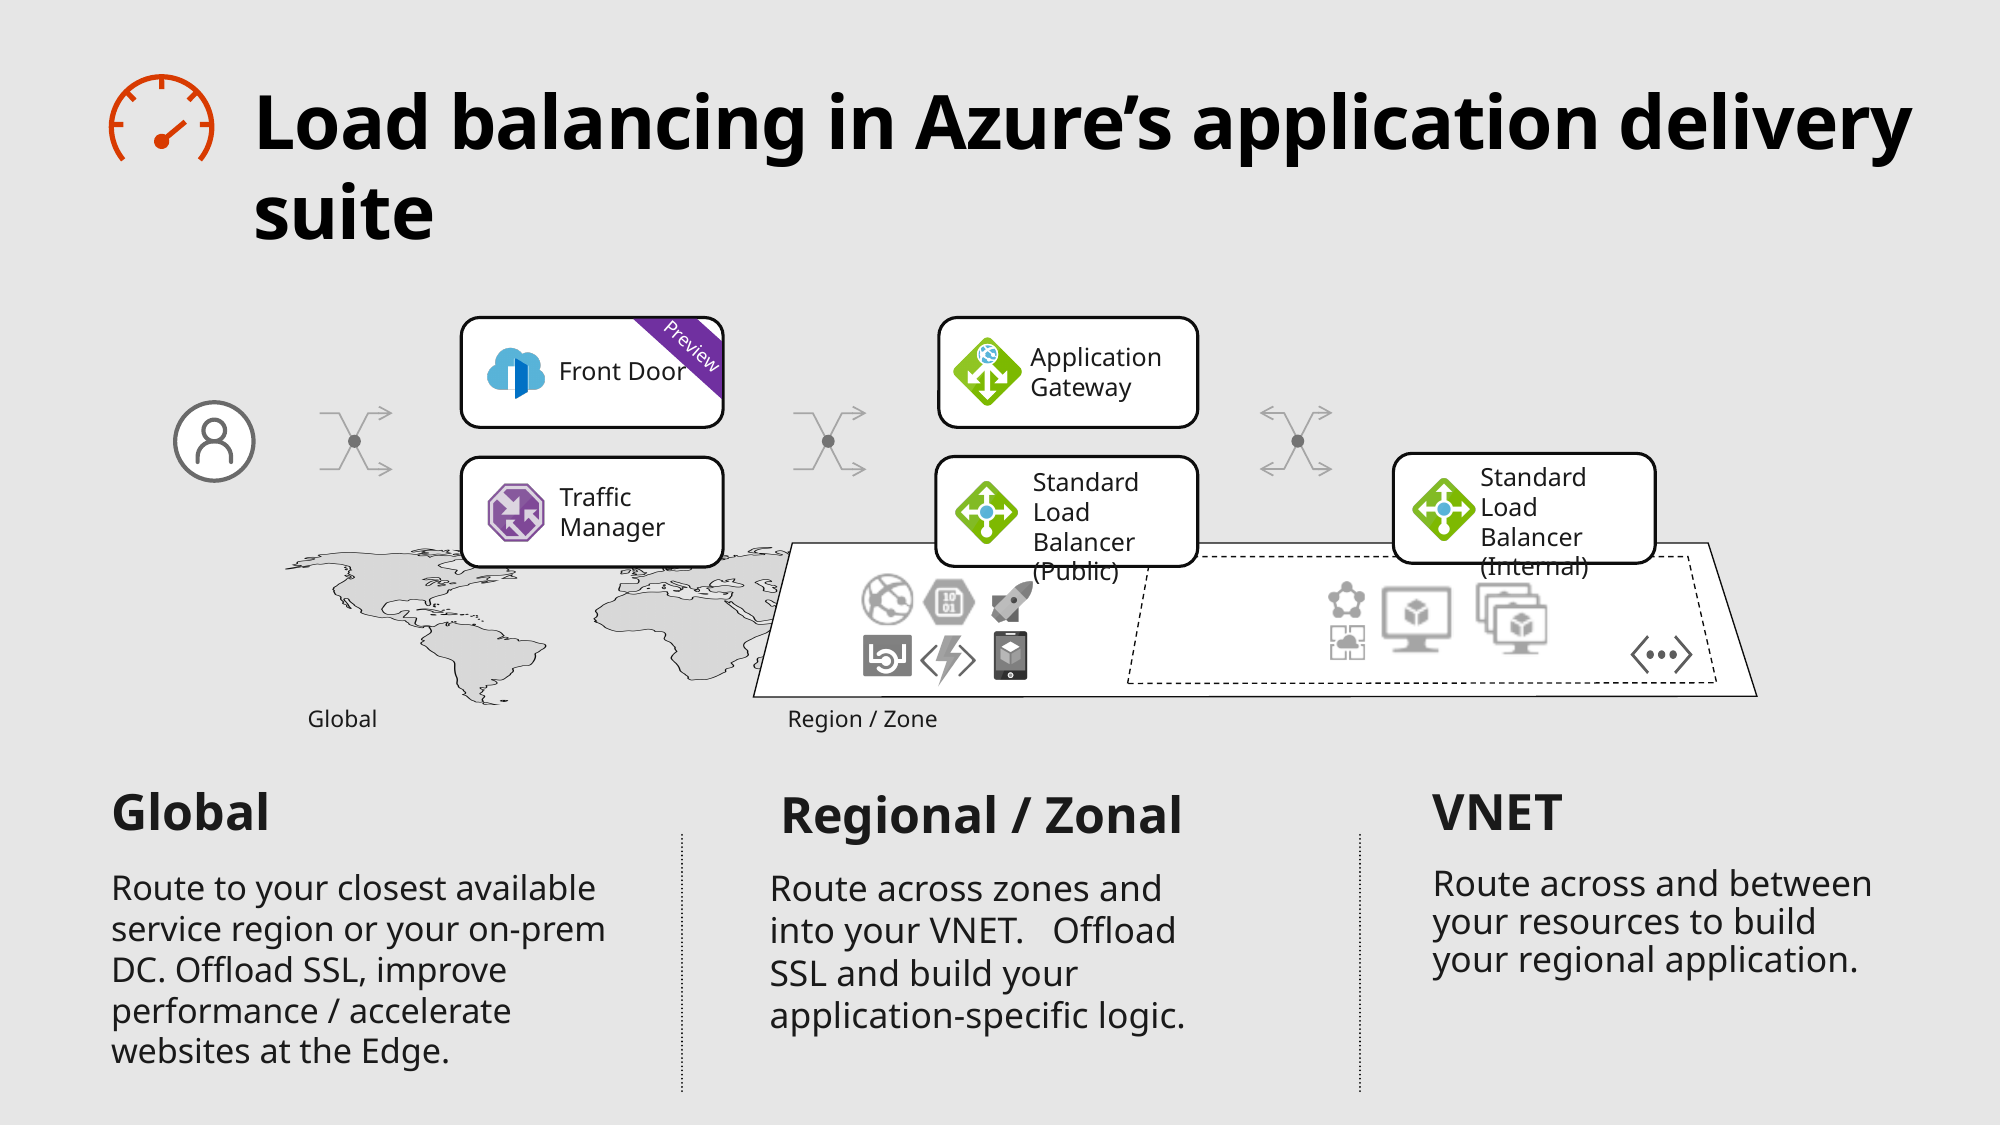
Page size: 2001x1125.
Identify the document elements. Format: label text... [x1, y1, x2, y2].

picture [1629, 618, 1693, 691]
text_box Route across and between your resources to build your regional application. [1417, 858, 1914, 1092]
title Load balancing in Azure’s application delivery suite [253, 75, 1975, 166]
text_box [793, 412, 867, 470]
text_box Region / Zone [772, 705, 953, 739]
text_box Regional / Zonal [765, 775, 1262, 834]
picture [284, 540, 1088, 705]
text_box VNET [1418, 773, 2000, 867]
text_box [938, 317, 1199, 428]
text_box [174, 401, 254, 481]
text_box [1393, 453, 1661, 564]
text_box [681, 834, 1361, 1092]
text_box [1126, 555, 1718, 685]
picture [1327, 580, 1366, 619]
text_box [461, 317, 752, 428]
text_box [935, 456, 1201, 567]
text_box Global [96, 772, 658, 867]
picture [1379, 582, 1454, 657]
picture [1474, 581, 1550, 657]
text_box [111, 76, 213, 161]
text_box [1088, 542, 1759, 698]
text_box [319, 412, 393, 470]
picture [1328, 623, 1367, 662]
text_box Route to your closest available service region or your on-prem DC. Offload SSL, improve performance / accelerate websites at the Edge. [96, 859, 622, 1086]
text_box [461, 456, 724, 568]
text_box Global [292, 705, 393, 739]
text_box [1259, 412, 1333, 470]
